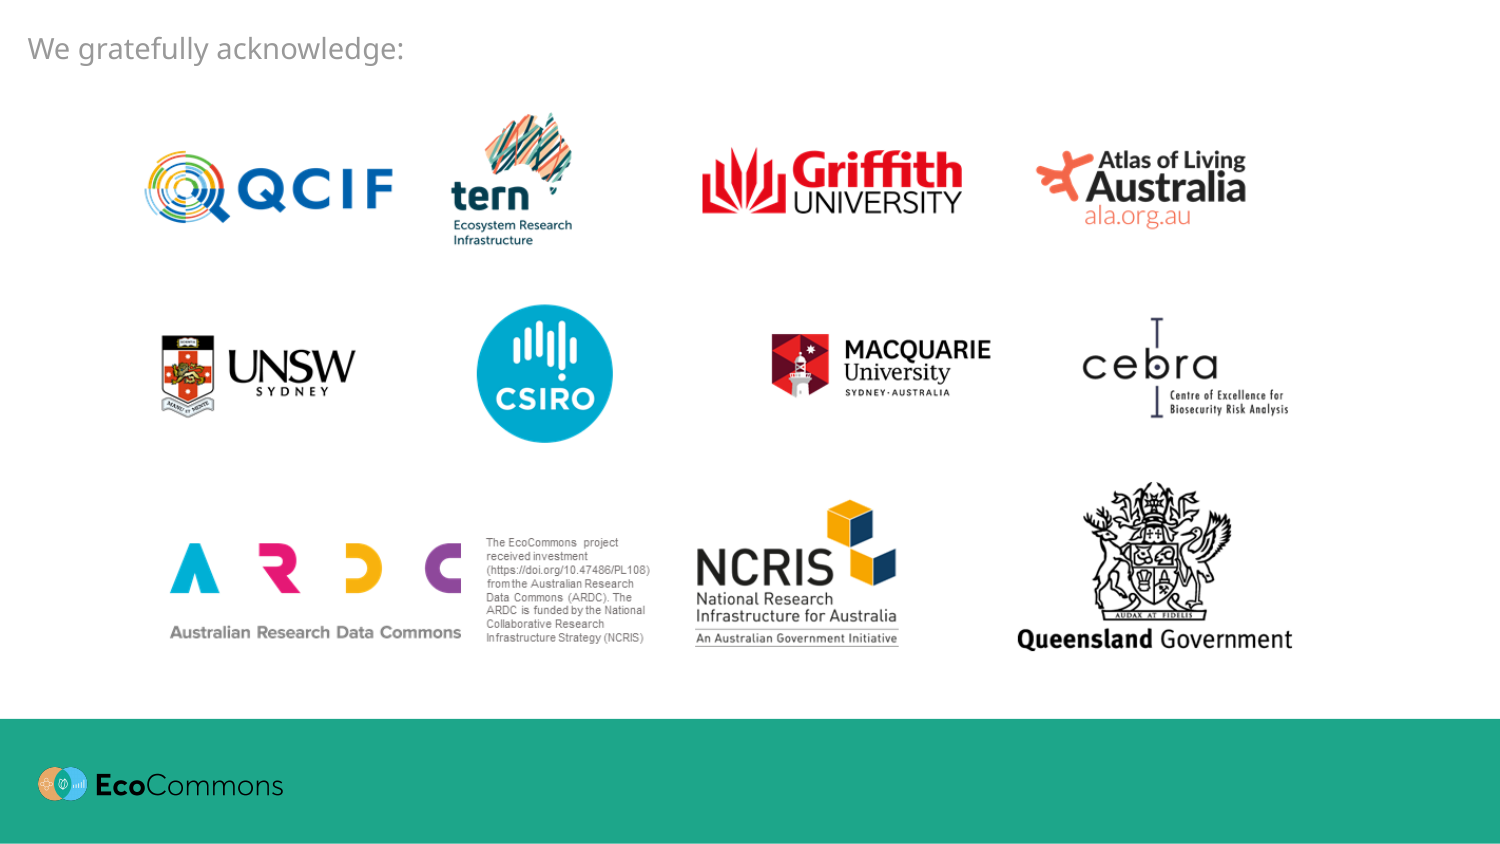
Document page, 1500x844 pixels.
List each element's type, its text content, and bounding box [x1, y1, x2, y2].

picture [74, 0, 1426, 760]
text_box [0, 718, 1500, 844]
text_box We gratefully acknowledge: [12, 12, 69, 80]
picture [38, 766, 284, 803]
